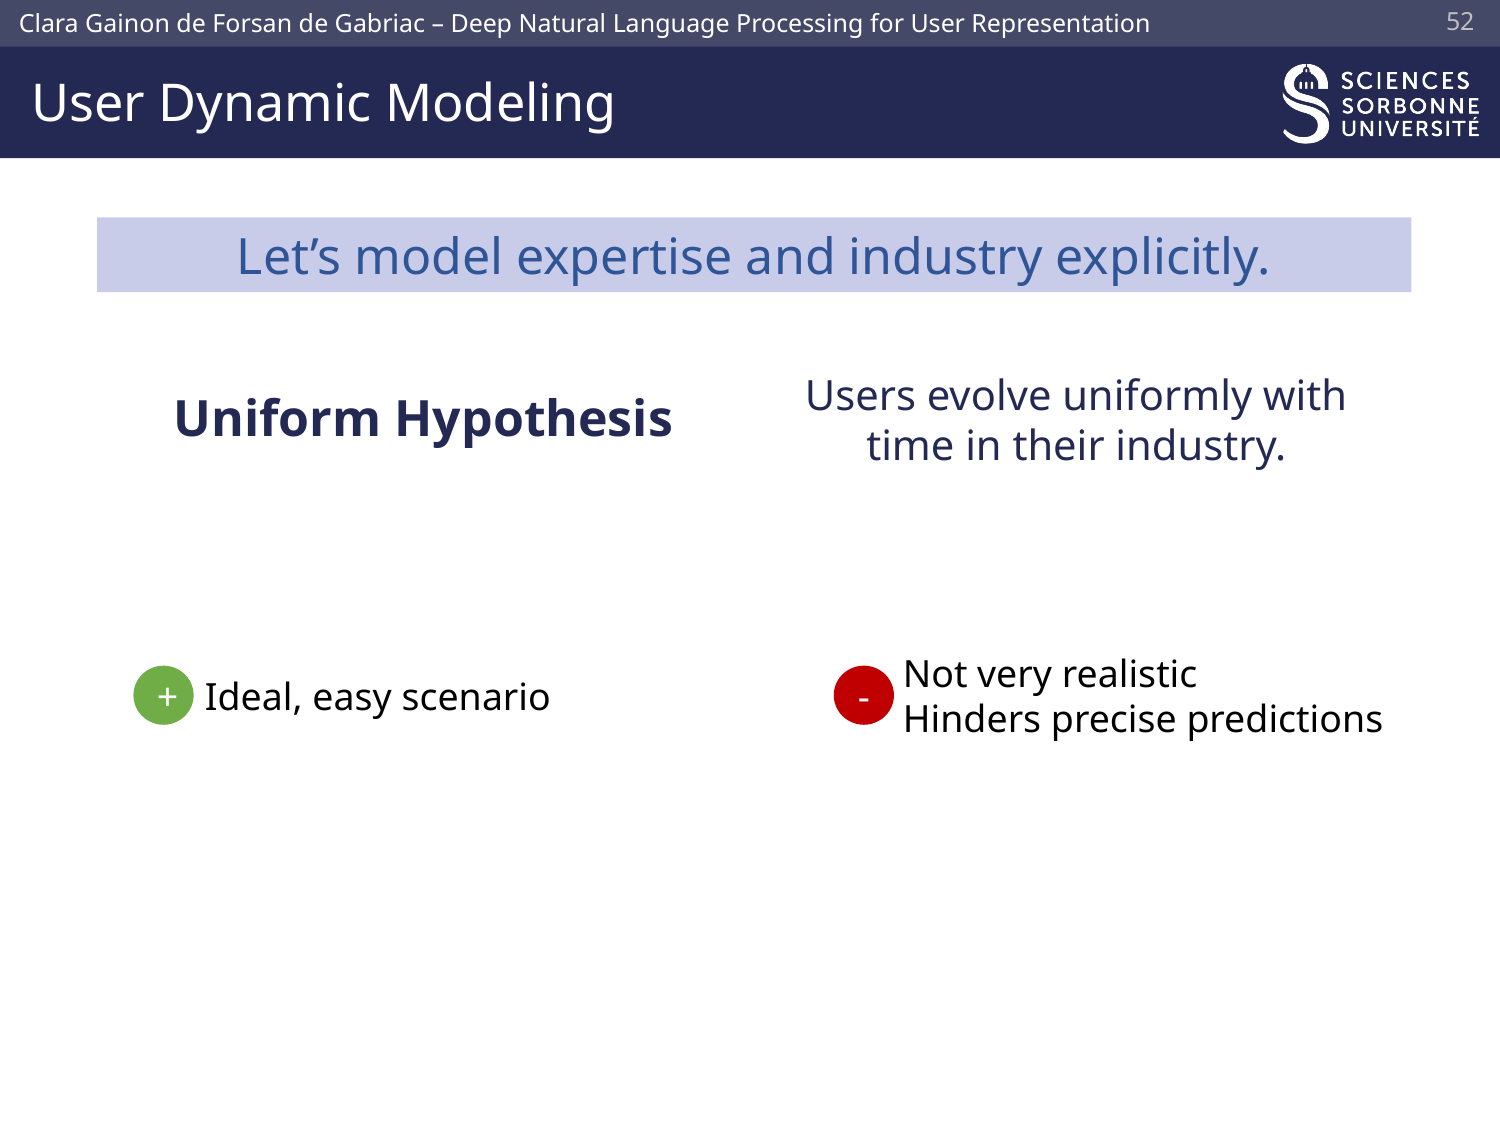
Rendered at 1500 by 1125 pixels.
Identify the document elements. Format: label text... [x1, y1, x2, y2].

title User Dynamic Modeling [16, 48, 1266, 161]
text_box Let’s model expertise and industry explicitly. [97, 217, 1412, 293]
slide_number 51 [1411, 0, 1490, 54]
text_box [133, 642, 1376, 749]
text_box Users evolve uniformly with time in their industry. [749, 361, 1403, 477]
text_box Uniform Hypothesis [97, 379, 749, 454]
